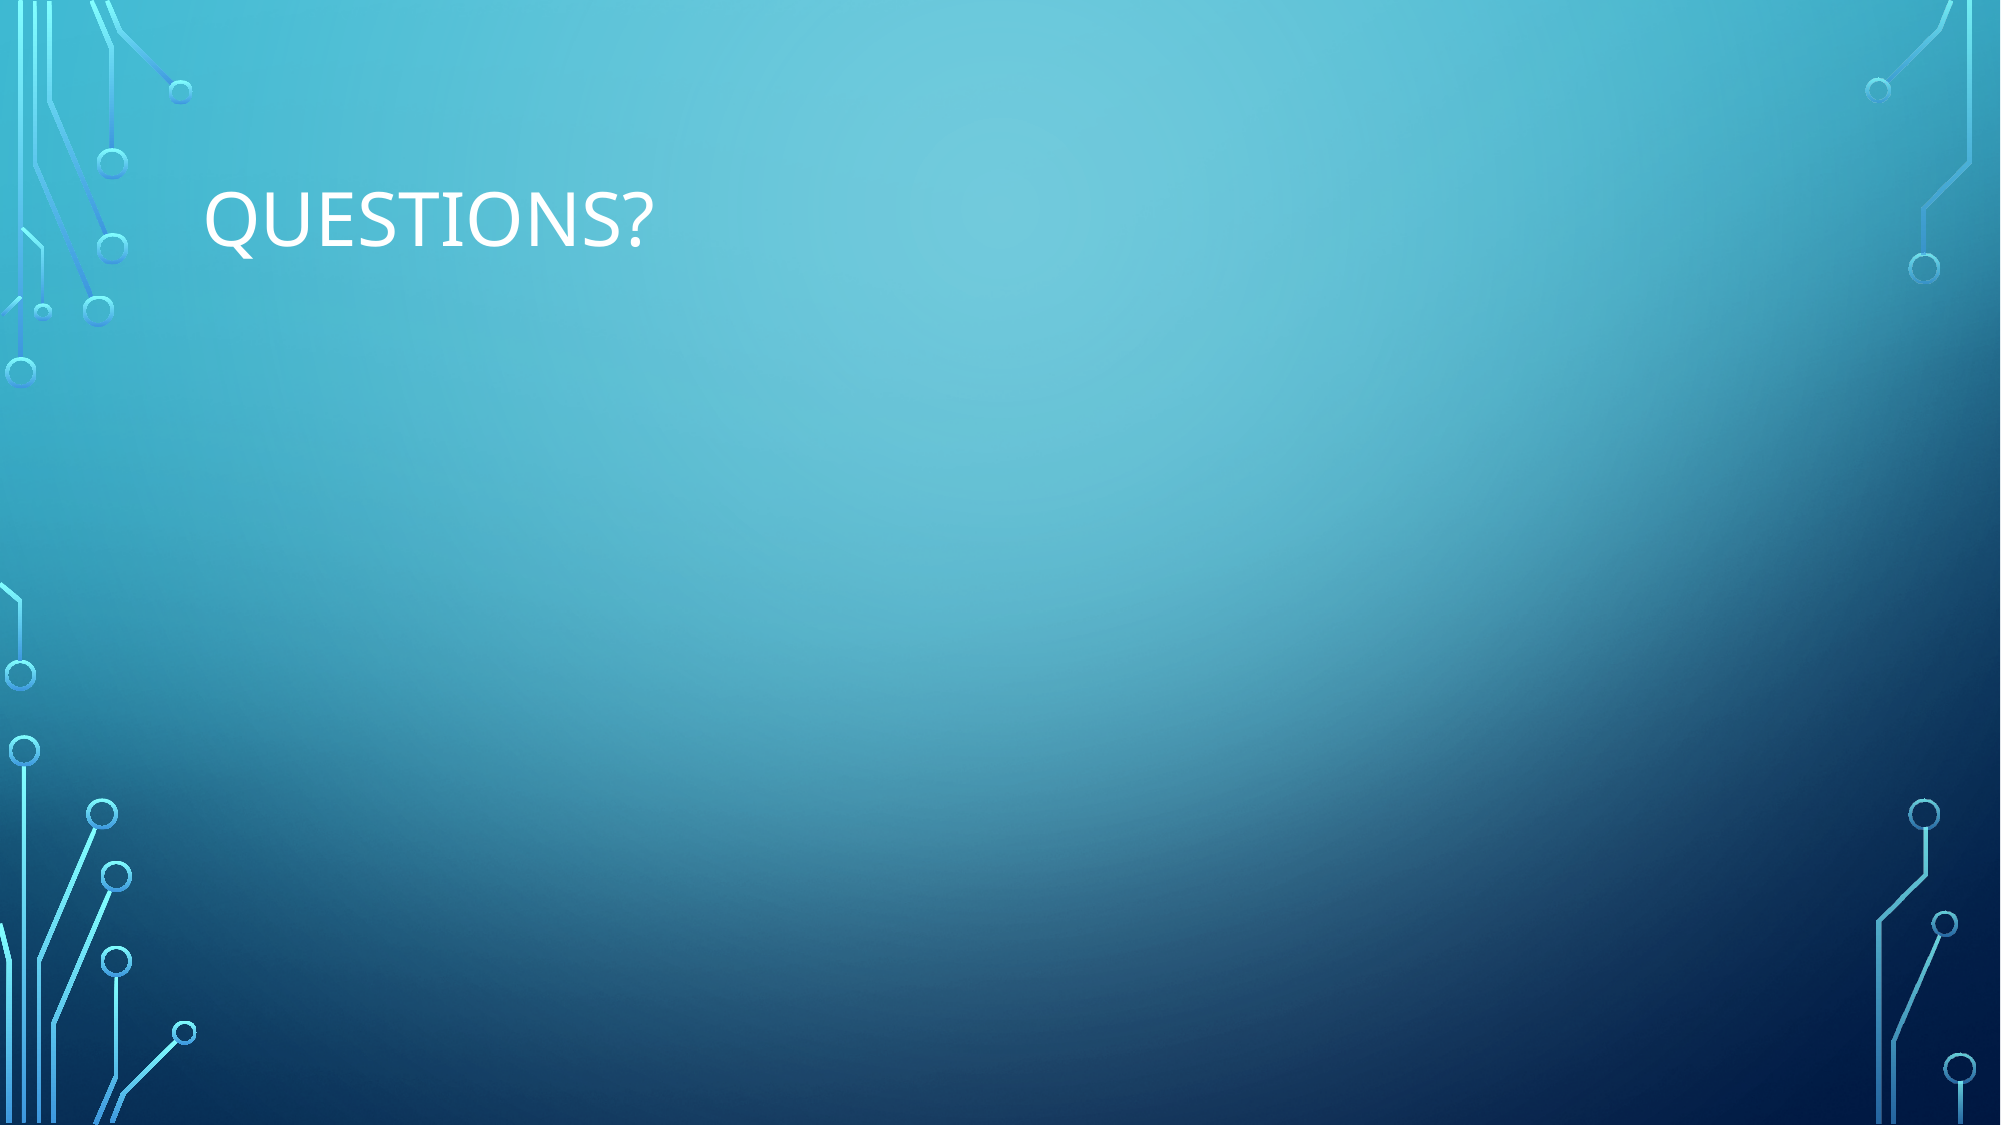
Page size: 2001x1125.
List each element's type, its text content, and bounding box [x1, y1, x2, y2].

title Questions? [187, 101, 1813, 344]
